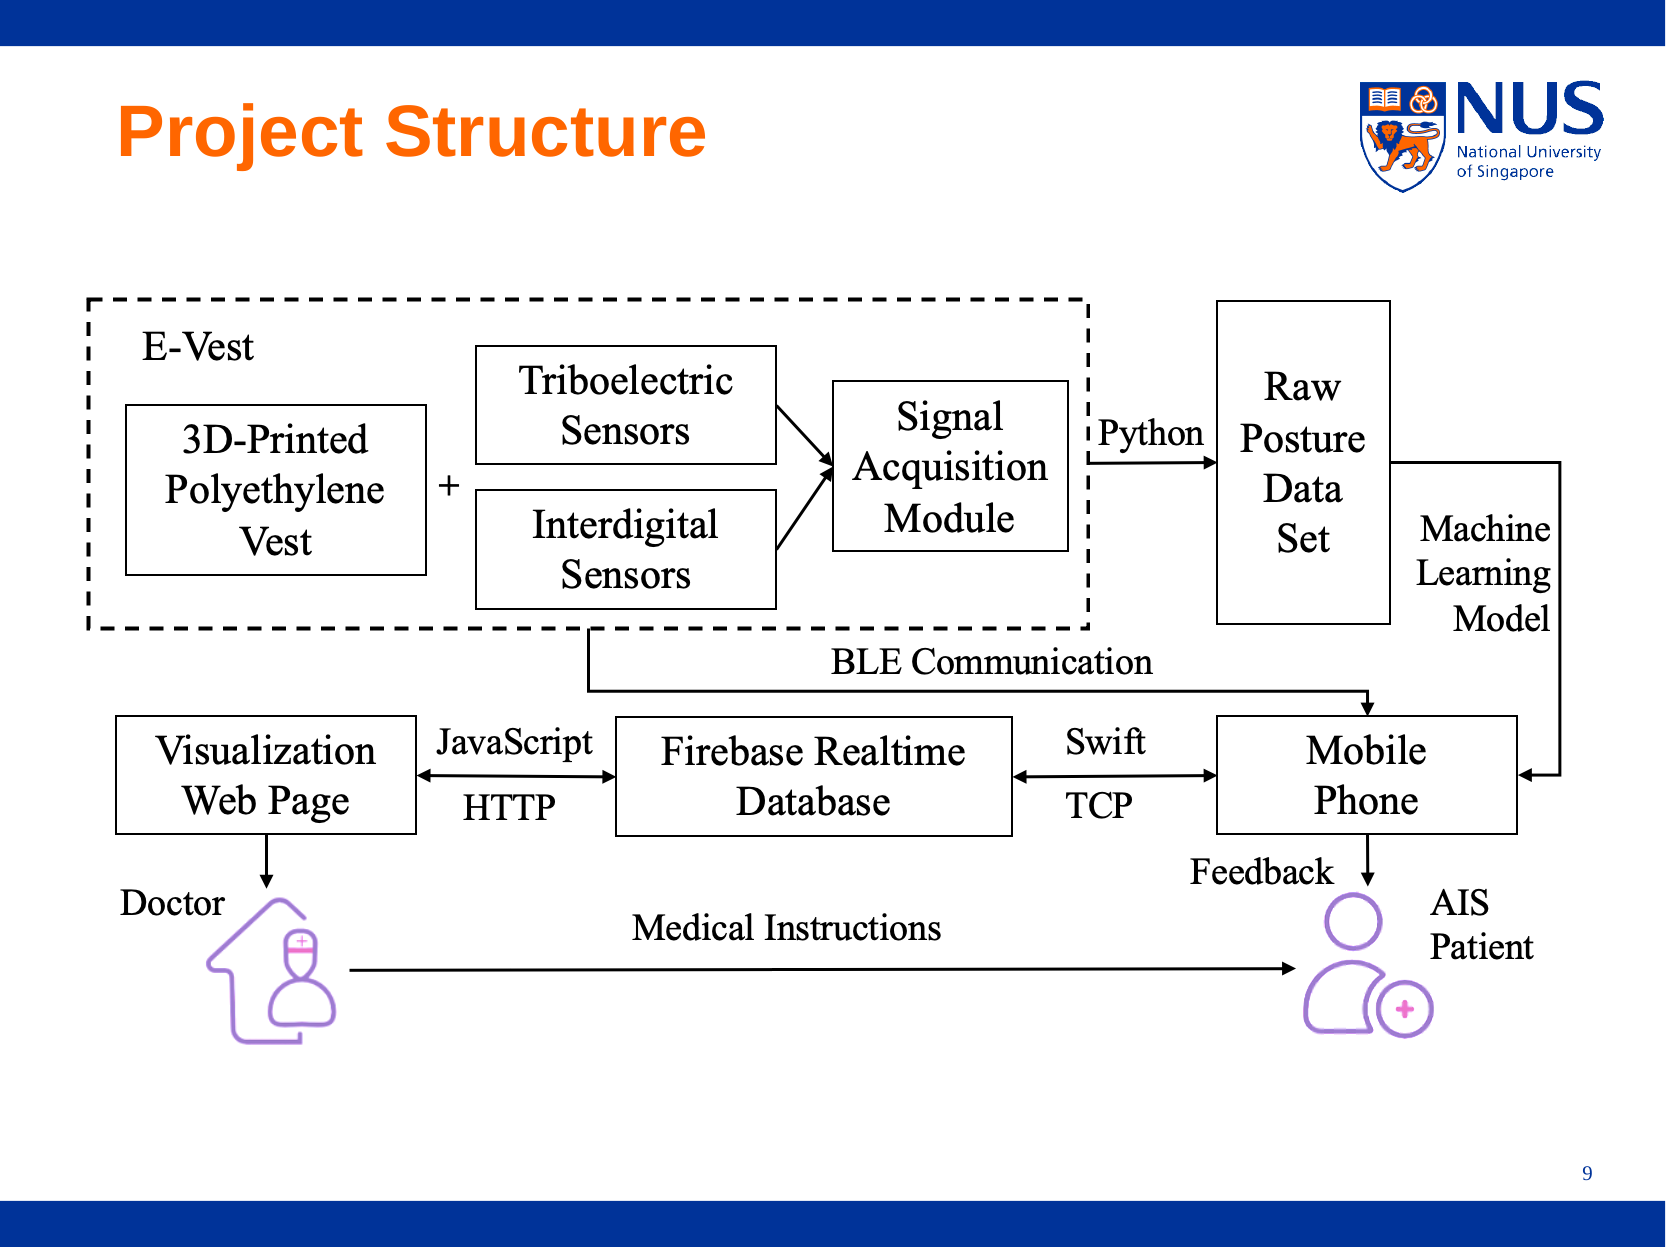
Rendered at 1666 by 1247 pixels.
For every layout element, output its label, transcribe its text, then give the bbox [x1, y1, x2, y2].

picture [1350, 70, 1615, 201]
slide_number 9 [1262, 1150, 1610, 1235]
title Project Structure [100, 85, 1288, 169]
picture [19, 247, 1666, 1080]
